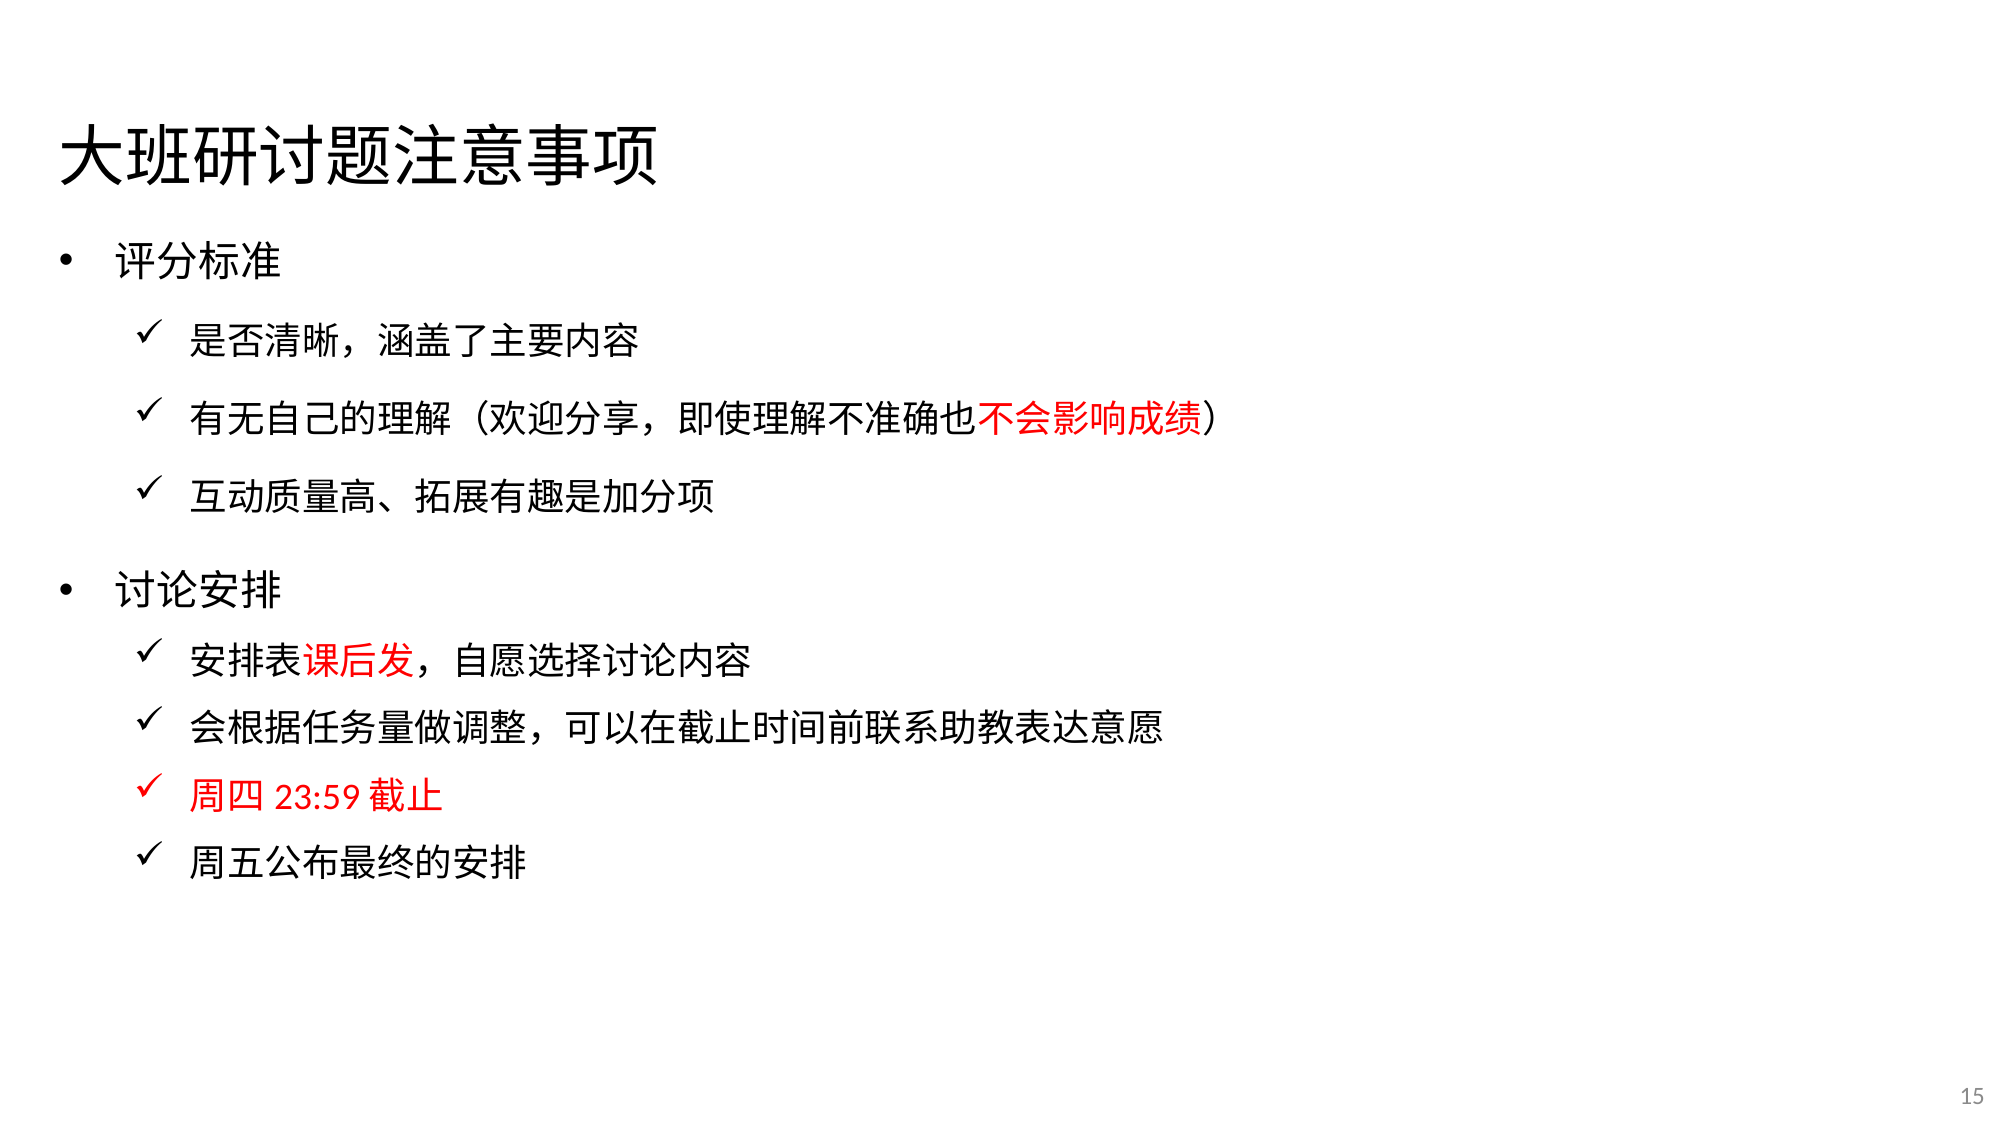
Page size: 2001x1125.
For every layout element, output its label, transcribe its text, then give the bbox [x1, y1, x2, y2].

text_box 评分标准 是否清晰，涵盖了主要内容 有无自己的理解（欢迎分享，即使理解不准确也不会影响成绩） 互动质量高、拓展有趣是加分项 讨论安排 安排表课后发，自愿选择讨论内容 会根据任务量做调整，可以在截止时间前联系助教表达意愿 周四23:59截止 周五公布最终的安排 [44, 202, 1793, 892]
slide_number 15 [1550, 1065, 2000, 1125]
text_box 大班研讨题注意事项 [44, 106, 1123, 201]
